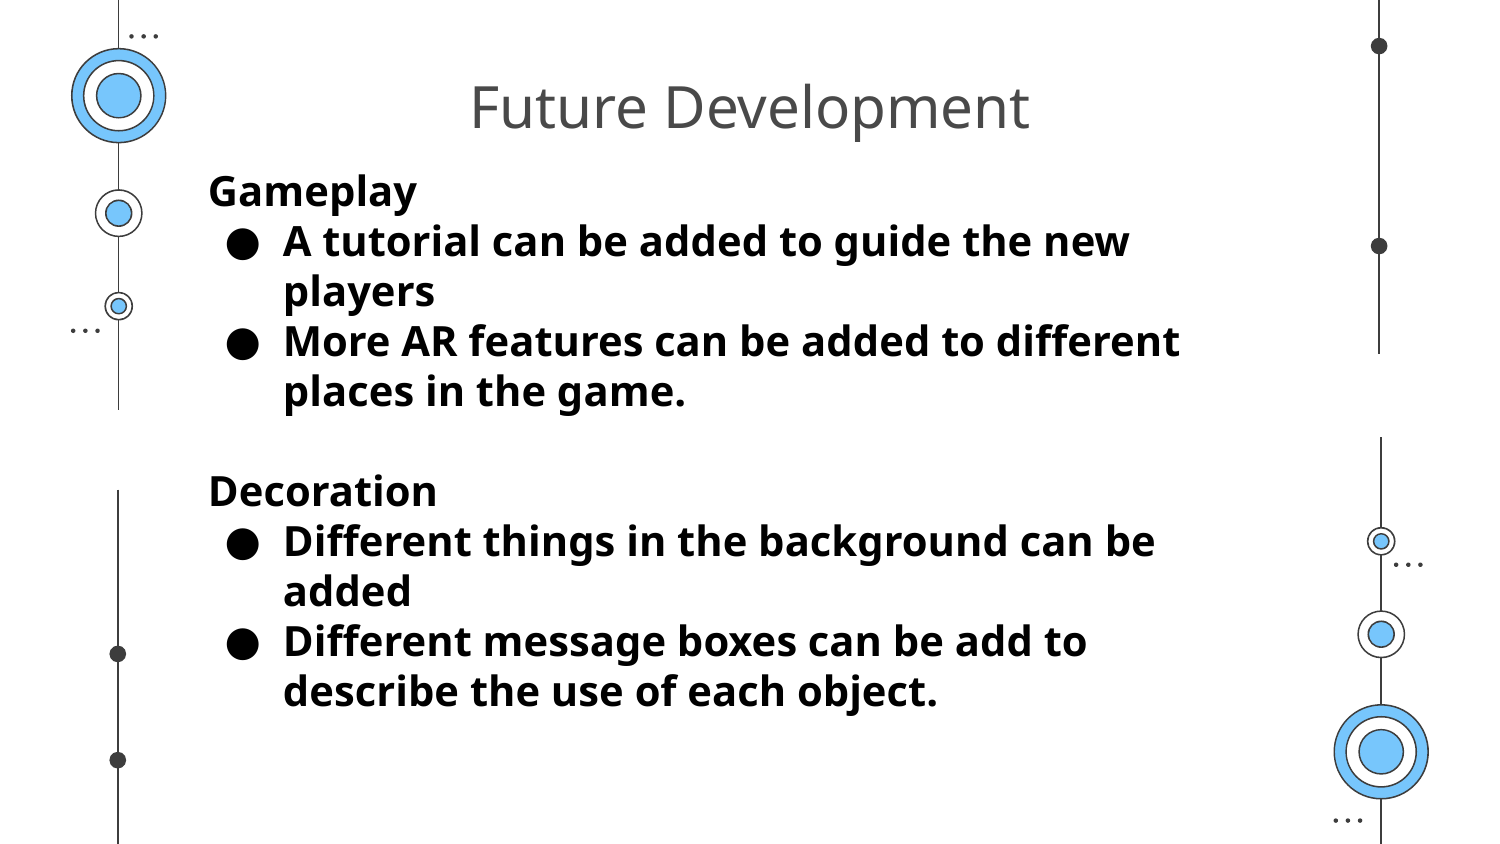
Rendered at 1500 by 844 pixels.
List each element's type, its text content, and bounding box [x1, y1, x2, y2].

text_box Gameplay A tutorial can be added to guide the new players More AR features can be added to different places in the game. Decoration Different things in the background can be added Different message boxes can be add to describe the use of each object. [192, 149, 1285, 730]
title Future Development [299, 55, 1201, 149]
